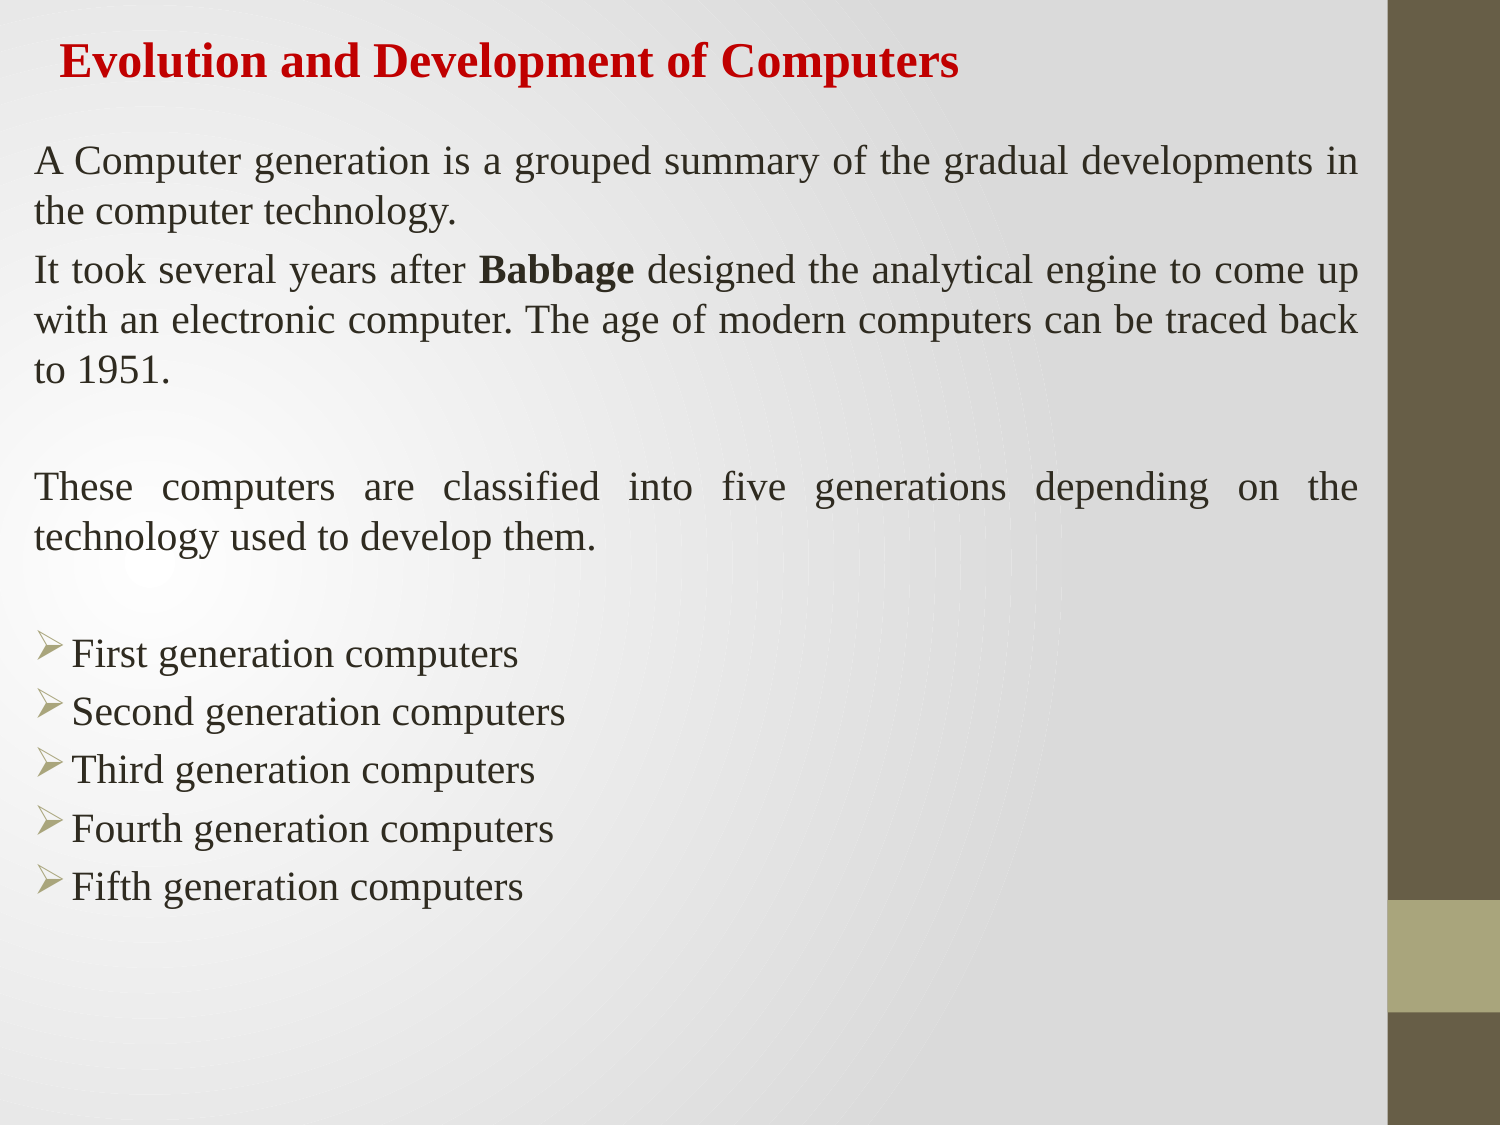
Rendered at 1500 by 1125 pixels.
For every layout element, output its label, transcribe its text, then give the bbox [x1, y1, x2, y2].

list A Computer generation is a grouped summary of the gradual developments in the computer technology. It took several years after Babbage designed the analytical engine to come up with an electronic computer. The age of modern computers can be traced back to 1951. These computers are classified into five generations depending on the technology used to develop them. First generation computers Second generation computers Third generation computers Fourth generation computers Fifth generation computers [0, 125, 1375, 1075]
text_box Evolution and Development of Computers [44, 19, 1074, 112]
